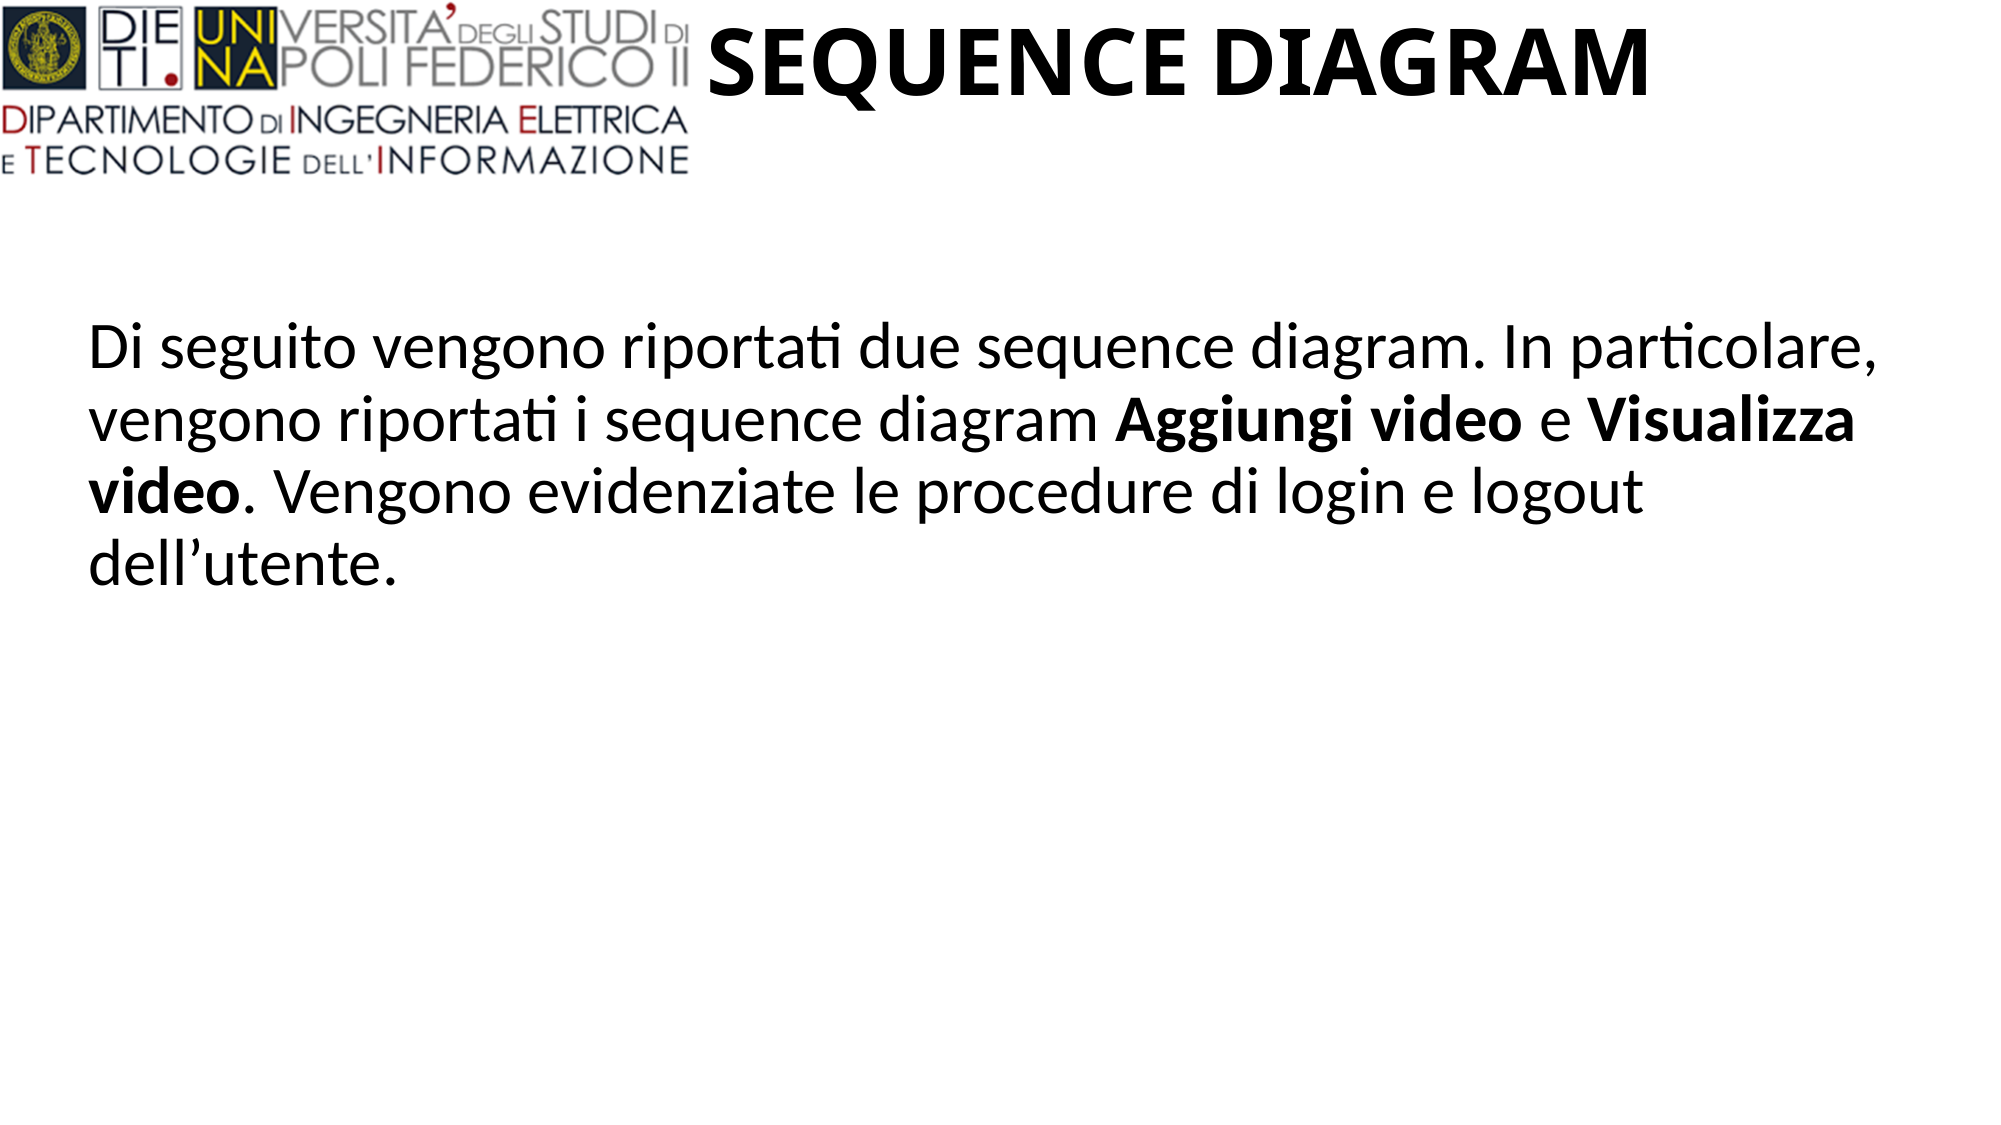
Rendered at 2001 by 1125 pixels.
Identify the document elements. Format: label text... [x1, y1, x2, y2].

list Di seguito vengono riportati due sequence diagram. In particolare, vengono riportati i sequence diagram Aggiungi video e Visualizza video. Vengono evidenziate le procedure di login e logout dell’utente. [73, 303, 1927, 821]
picture [0, 0, 692, 178]
title SEQUENCE DIAGRAM [692, 0, 1674, 132]
